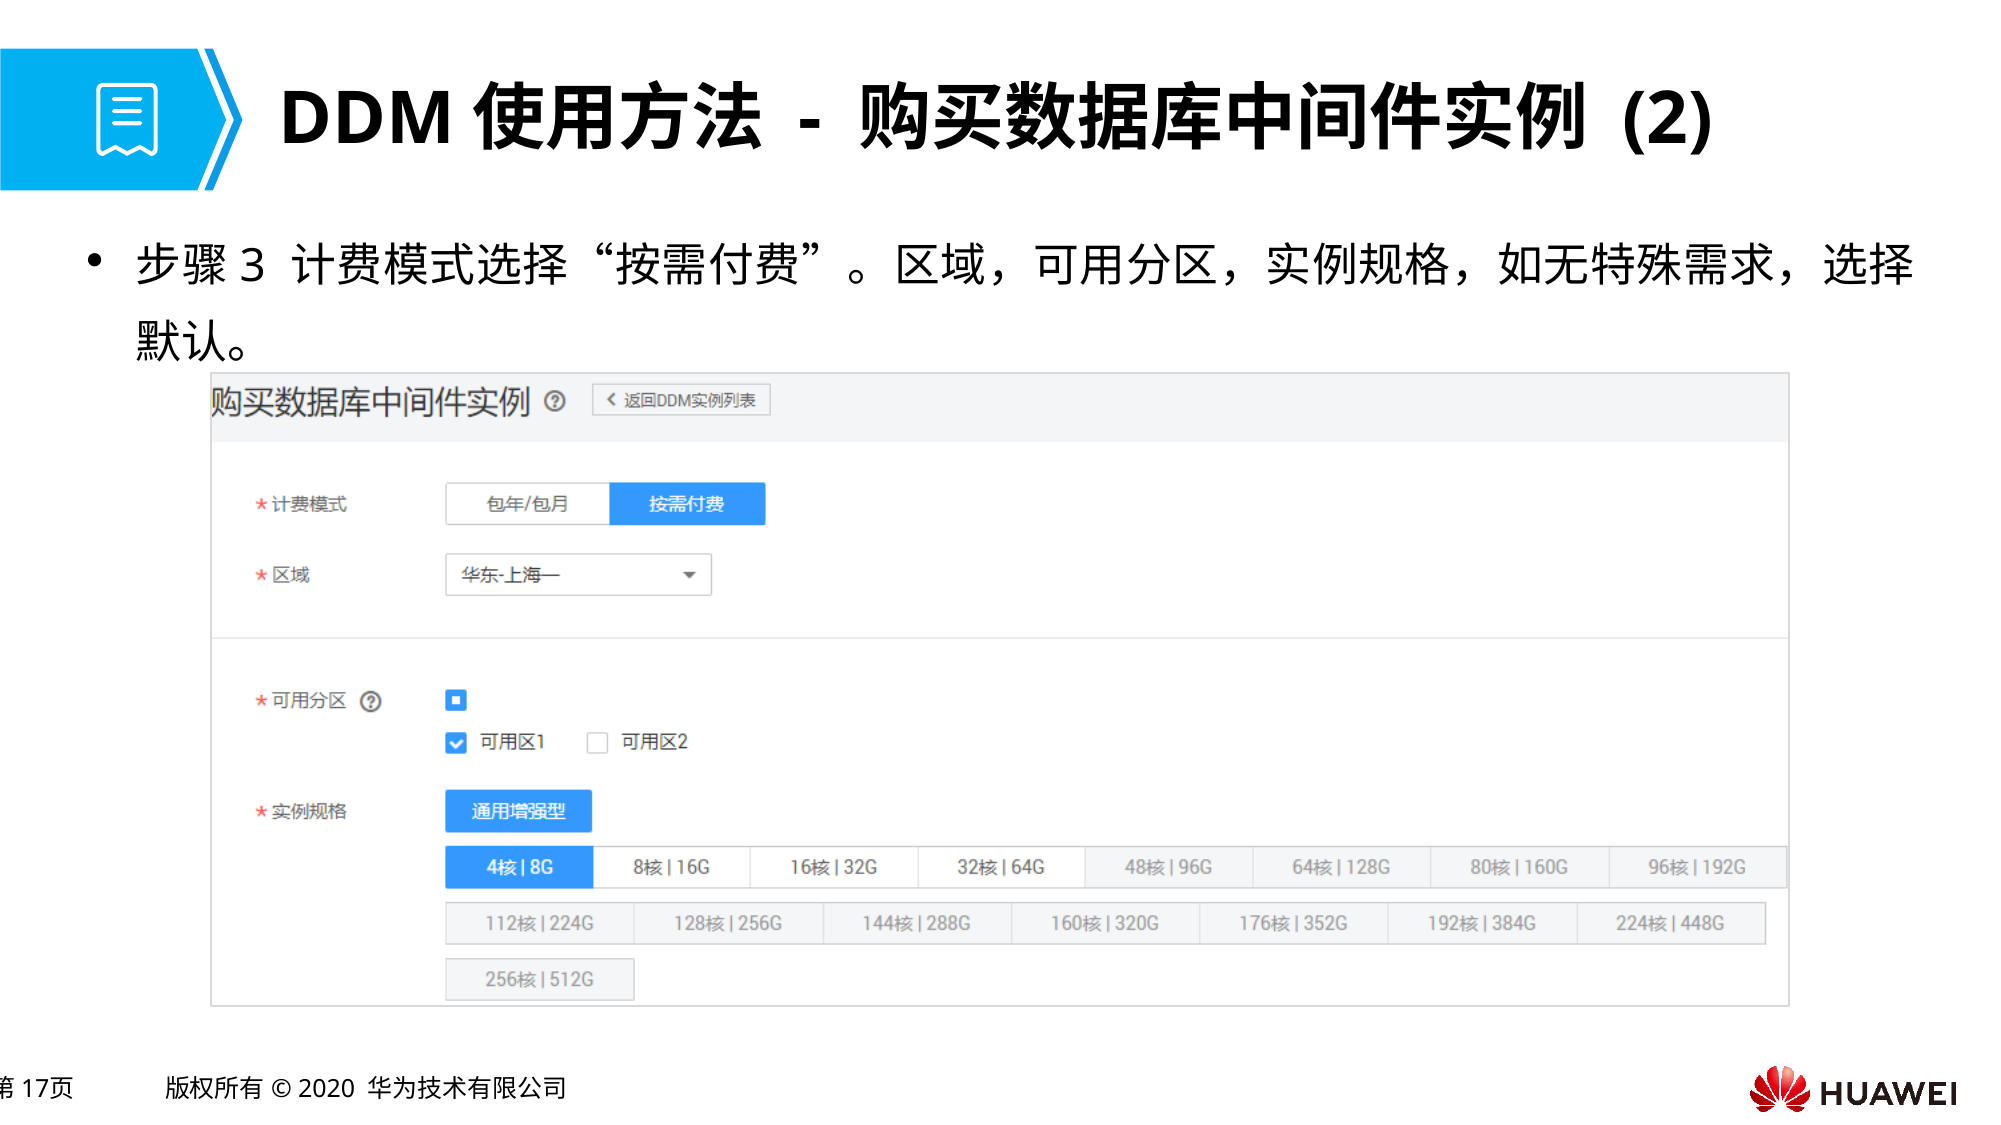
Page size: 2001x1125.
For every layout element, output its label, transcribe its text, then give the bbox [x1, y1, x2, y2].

list 步骤3 计费模式选择“按需付费”。区域，可用分区，实例规格，如无特殊需求，选择默认。 [72, 207, 1929, 976]
picture [1750, 1066, 1956, 1112]
title DDM使用方法 - 购买数据库中间件实例 (2) [261, 67, 1874, 173]
picture [212, 373, 1789, 1005]
